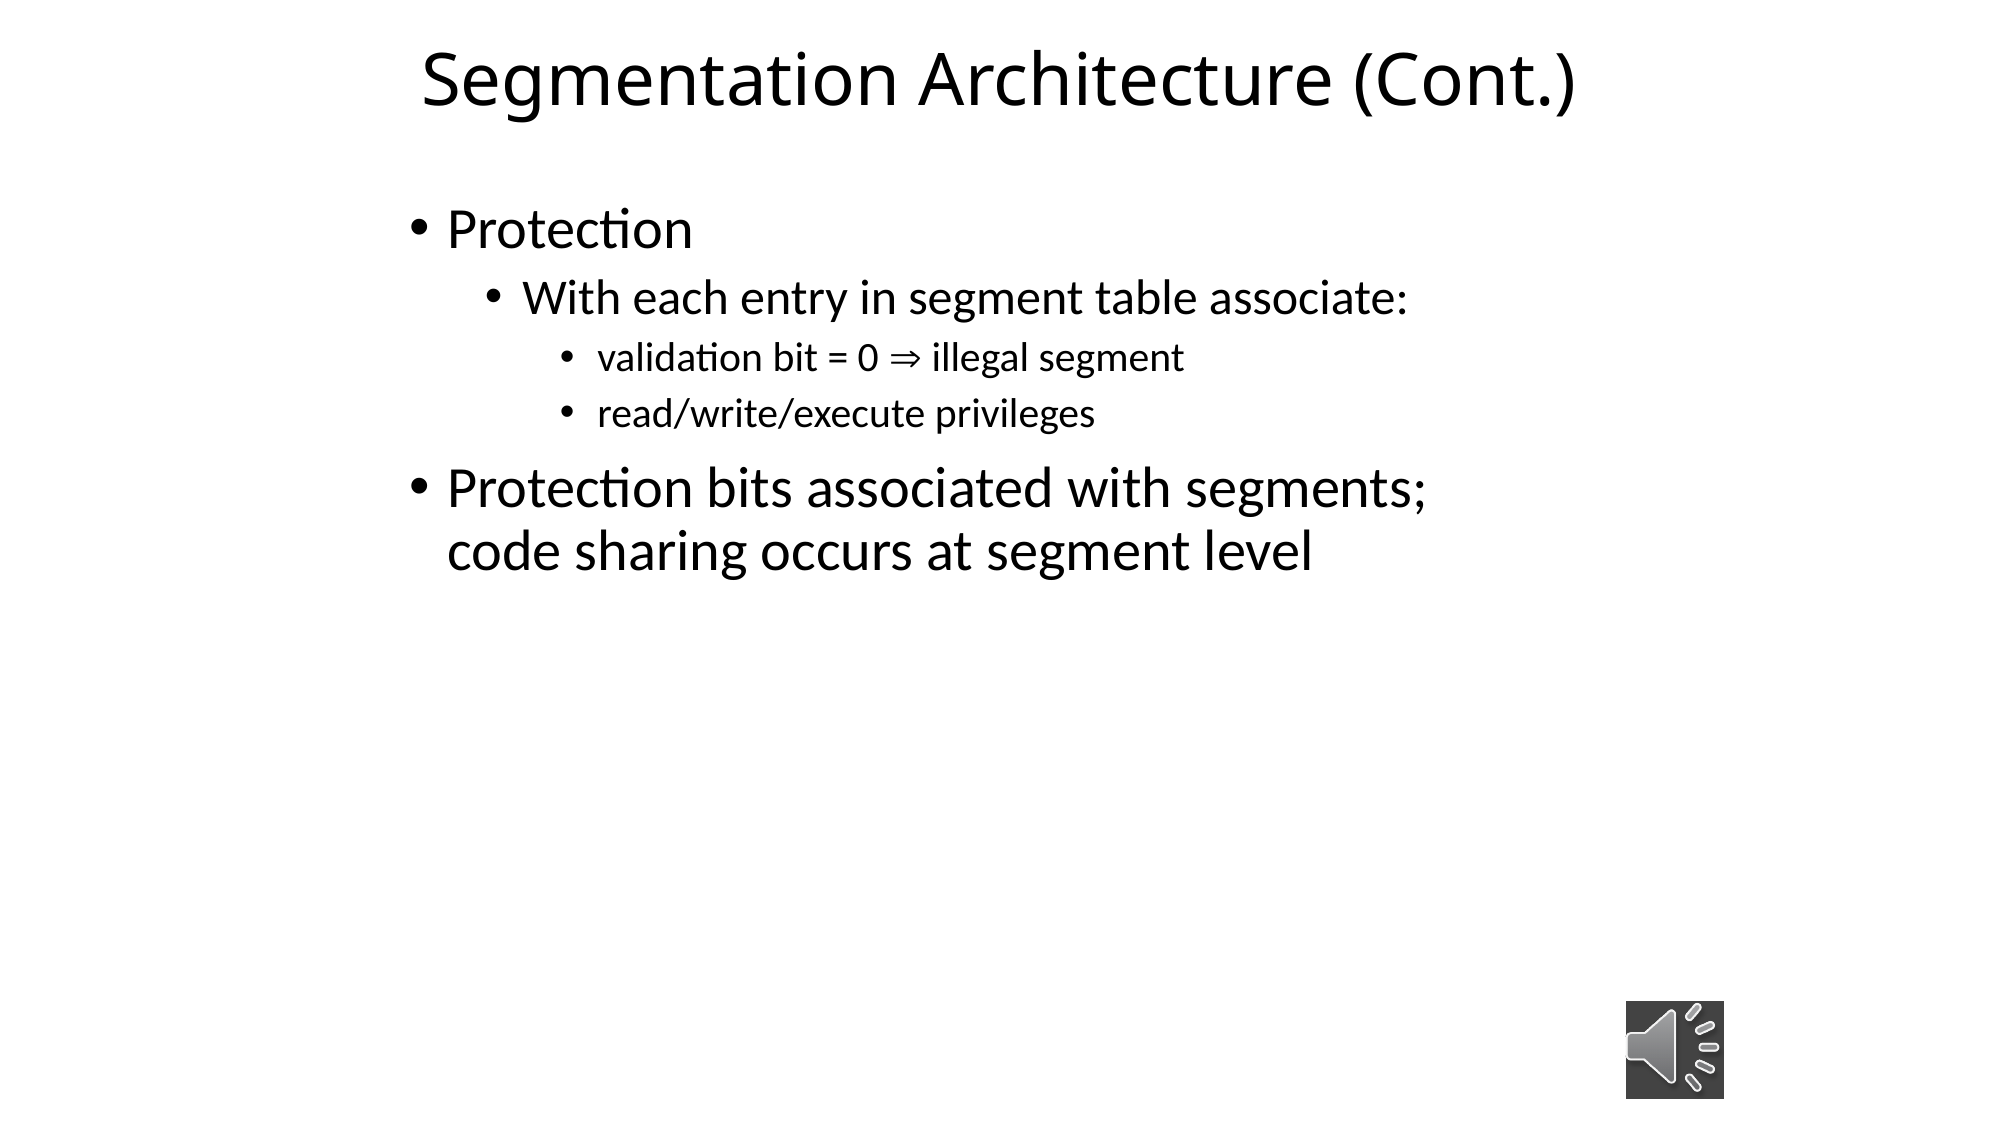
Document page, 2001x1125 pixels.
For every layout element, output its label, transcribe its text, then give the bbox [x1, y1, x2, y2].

list Protection With each entry in segment table associate: validation bit = 0  illegal segment read/write/execute privileges Protection bits associated with segments; code sharing occurs at segment level [394, 190, 1507, 924]
title Segmentation Architecture (Cont.) [406, 35, 1691, 130]
picture [1624, 999, 1725, 1100]
